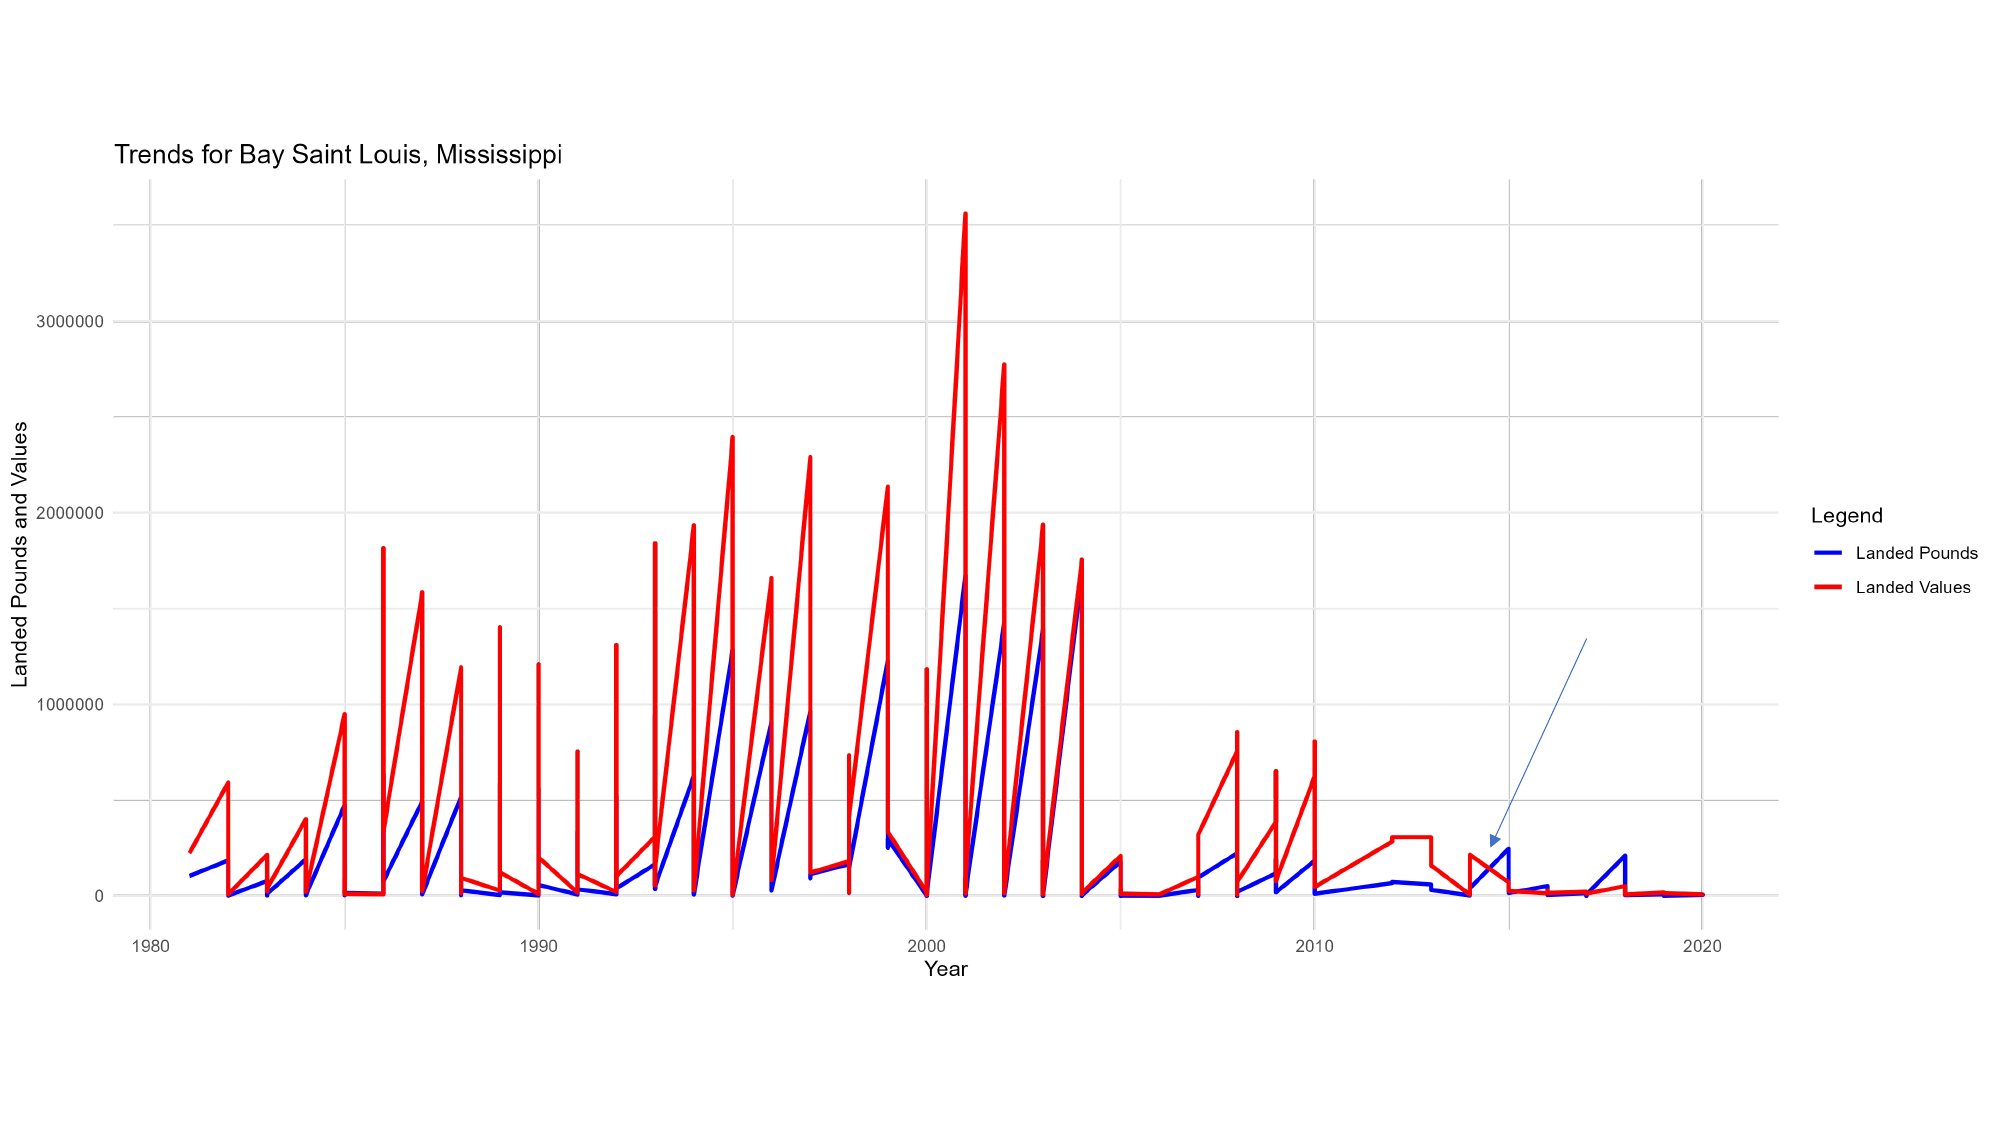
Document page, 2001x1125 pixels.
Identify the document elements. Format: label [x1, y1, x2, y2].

picture [0, 133, 2000, 991]
text_box [1490, 638, 1587, 848]
